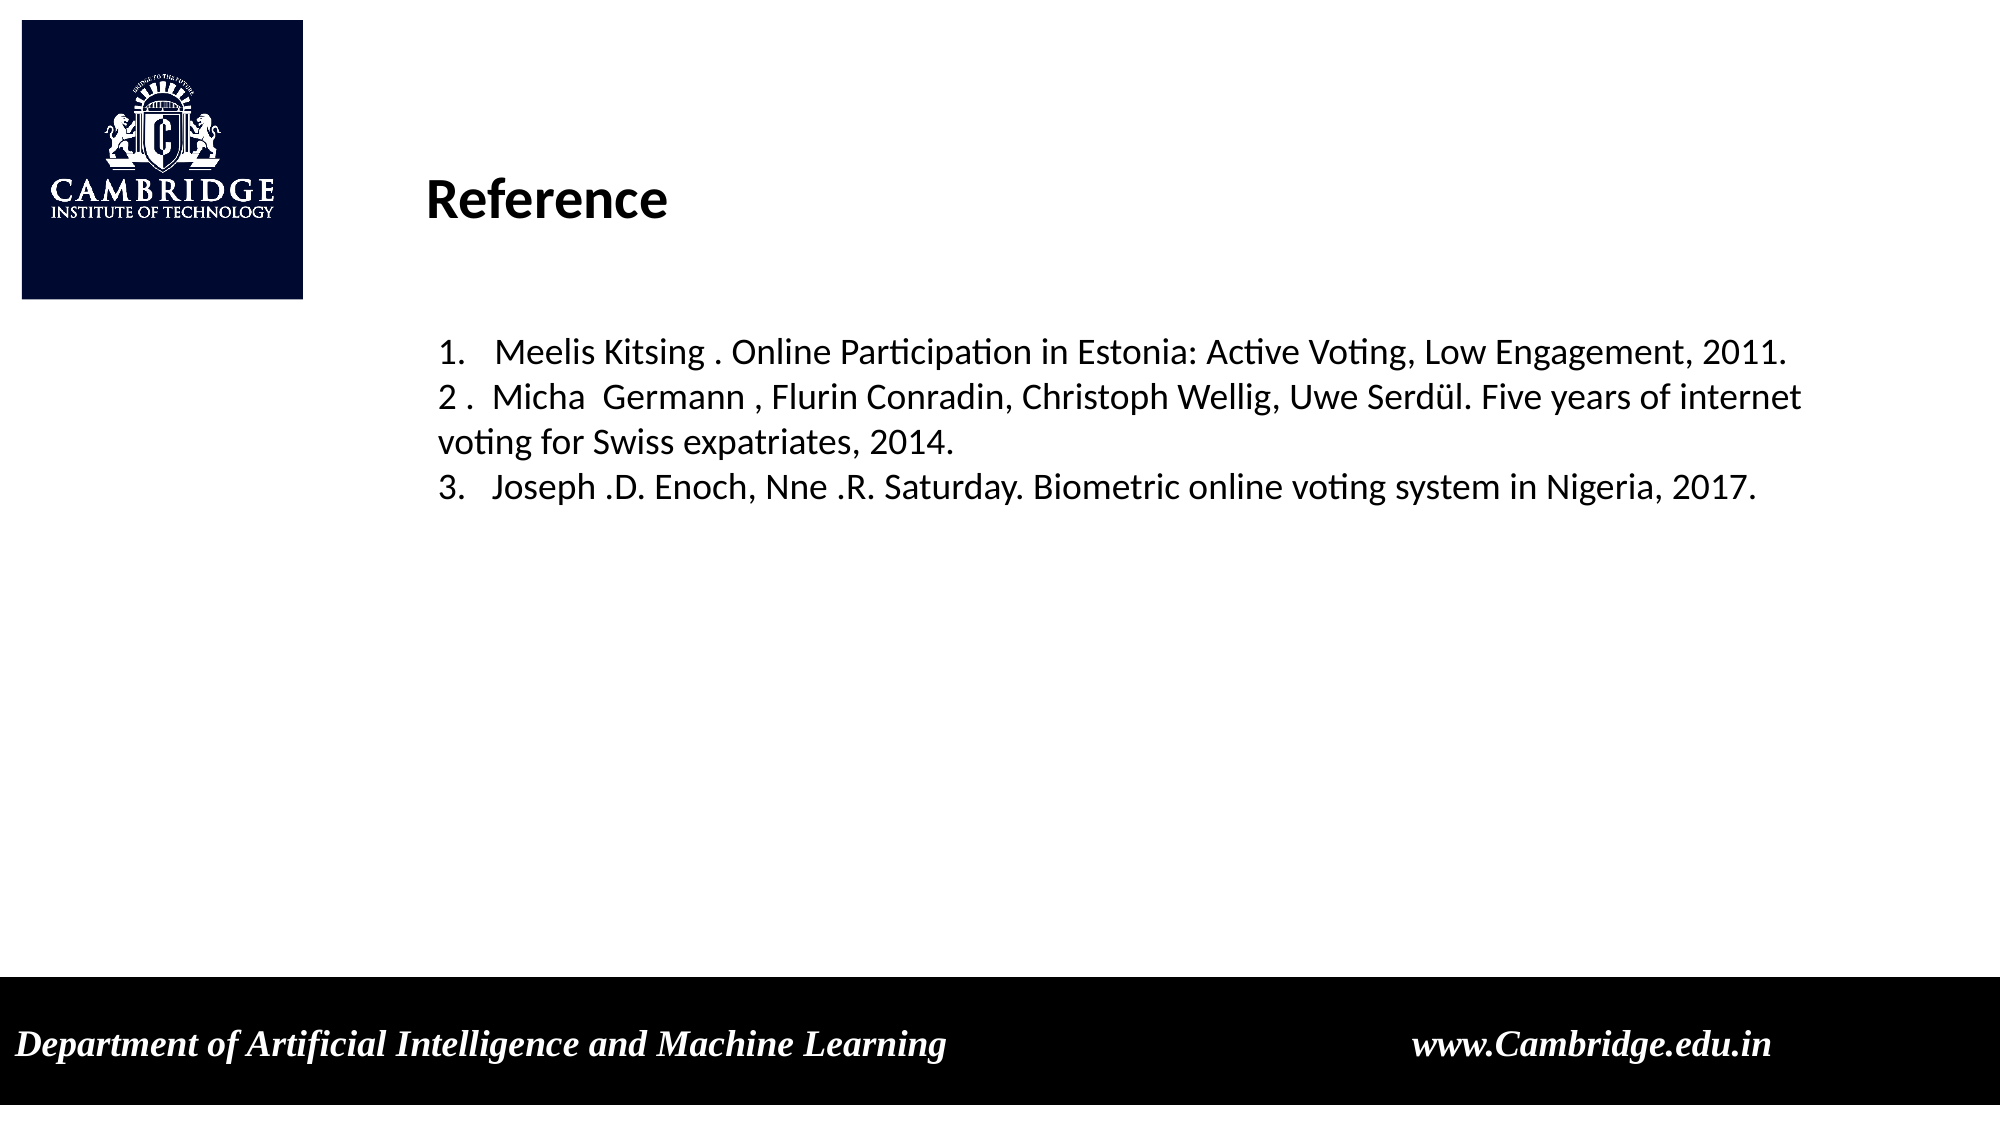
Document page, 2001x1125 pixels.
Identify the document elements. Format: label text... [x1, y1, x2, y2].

text_box Reference [411, 152, 684, 238]
text_box Department of Artificial Intelligence and Machine Learning www.Cambridge.edu.in [0, 977, 2000, 1105]
text_box Meelis Kitsing . Online Participation in Estonia: Active Voting, Low Engagement, 2011. 2 . Micha Germann , Flurin Conradin, Christoph Wellig, Uwe Serdül. Five years of internet voting for Swiss expatriates, 2014. 3. Joseph .D. Enoch, Nne .R. Saturday. Biometric online voting system in Nigeria, 2017. [423, 319, 1877, 515]
picture [51, 74, 274, 218]
